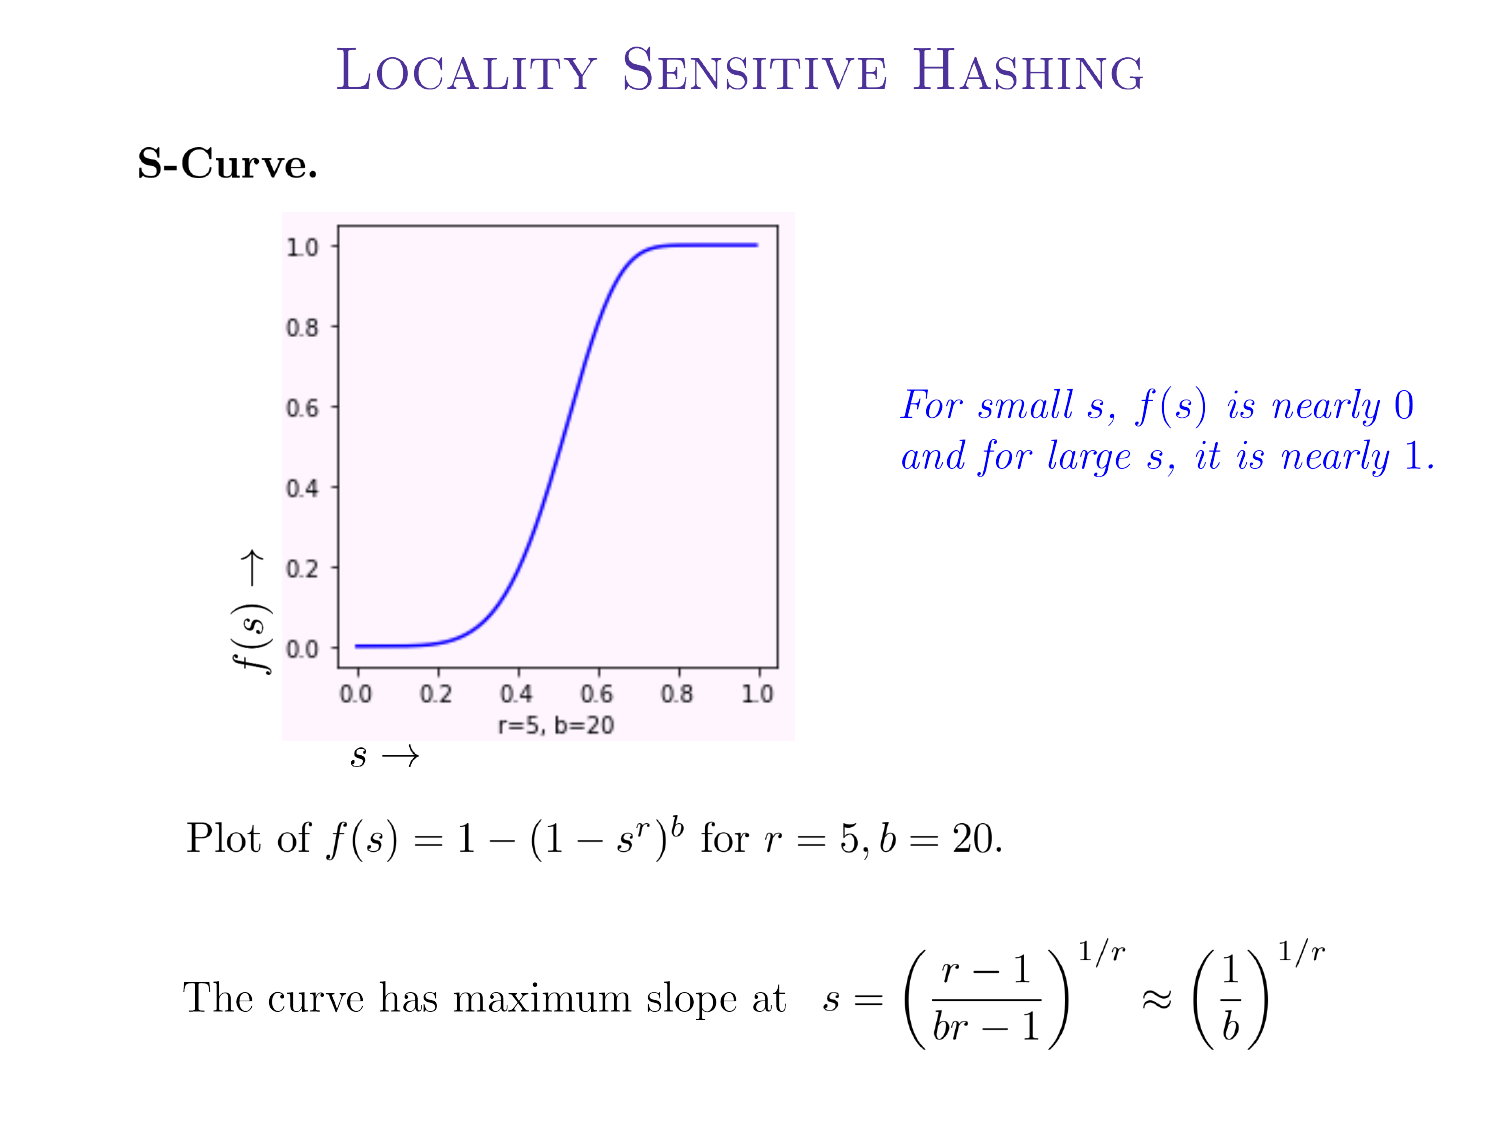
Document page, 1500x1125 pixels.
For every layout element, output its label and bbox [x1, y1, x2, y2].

picture [187, 815, 1001, 862]
picture [349, 744, 419, 767]
picture [337, 46, 1144, 90]
picture [899, 386, 1433, 477]
picture [139, 147, 317, 178]
picture [188, 212, 796, 741]
picture [823, 938, 1325, 1051]
picture [182, 981, 786, 1020]
